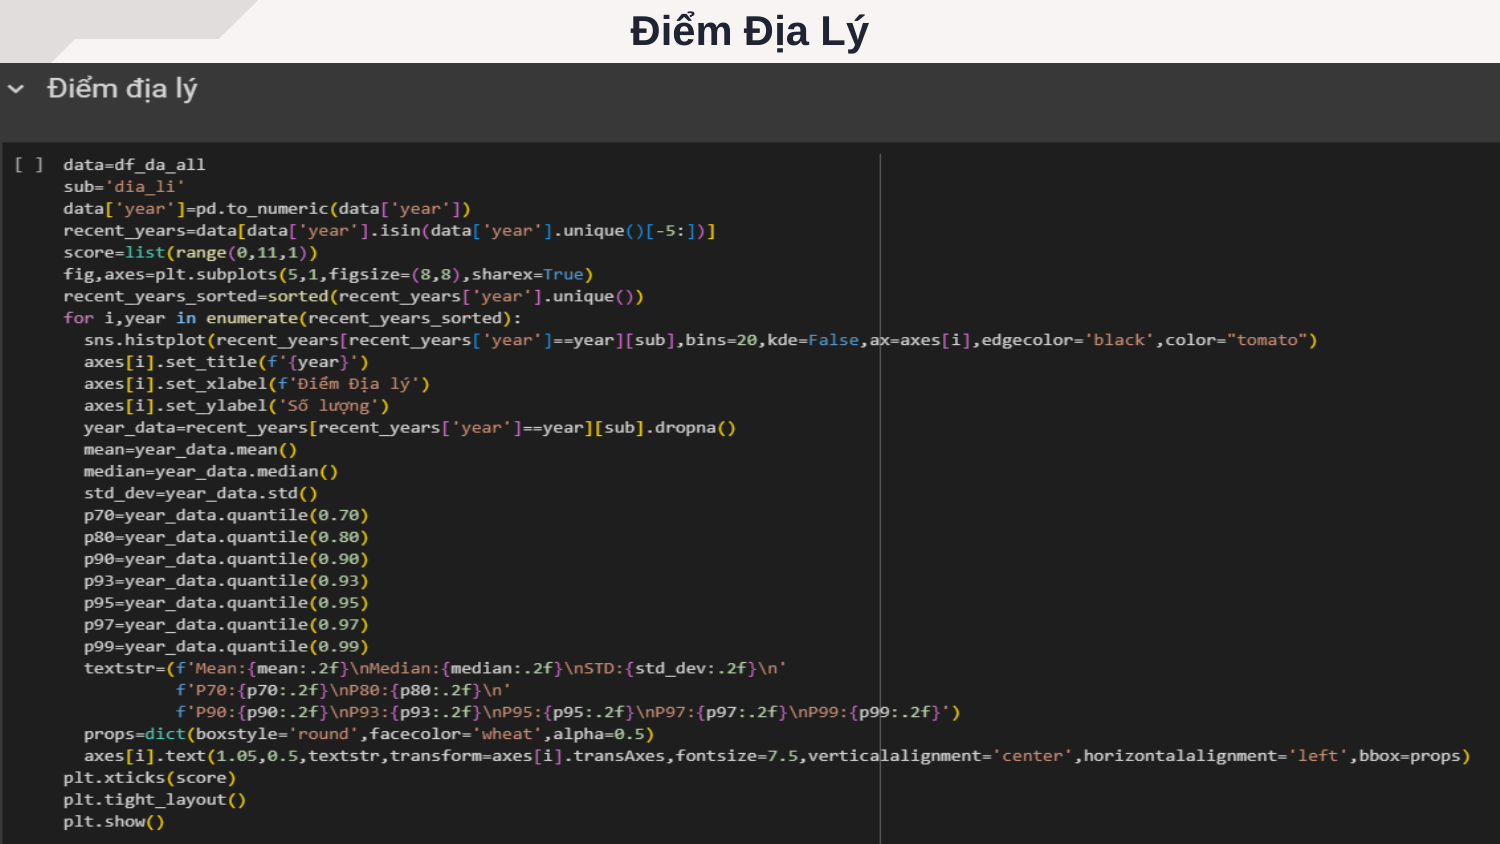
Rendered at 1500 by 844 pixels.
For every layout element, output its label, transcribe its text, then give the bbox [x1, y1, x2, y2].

picture [0, 63, 1500, 844]
title Điểm Địa Lý [493, 0, 1007, 62]
